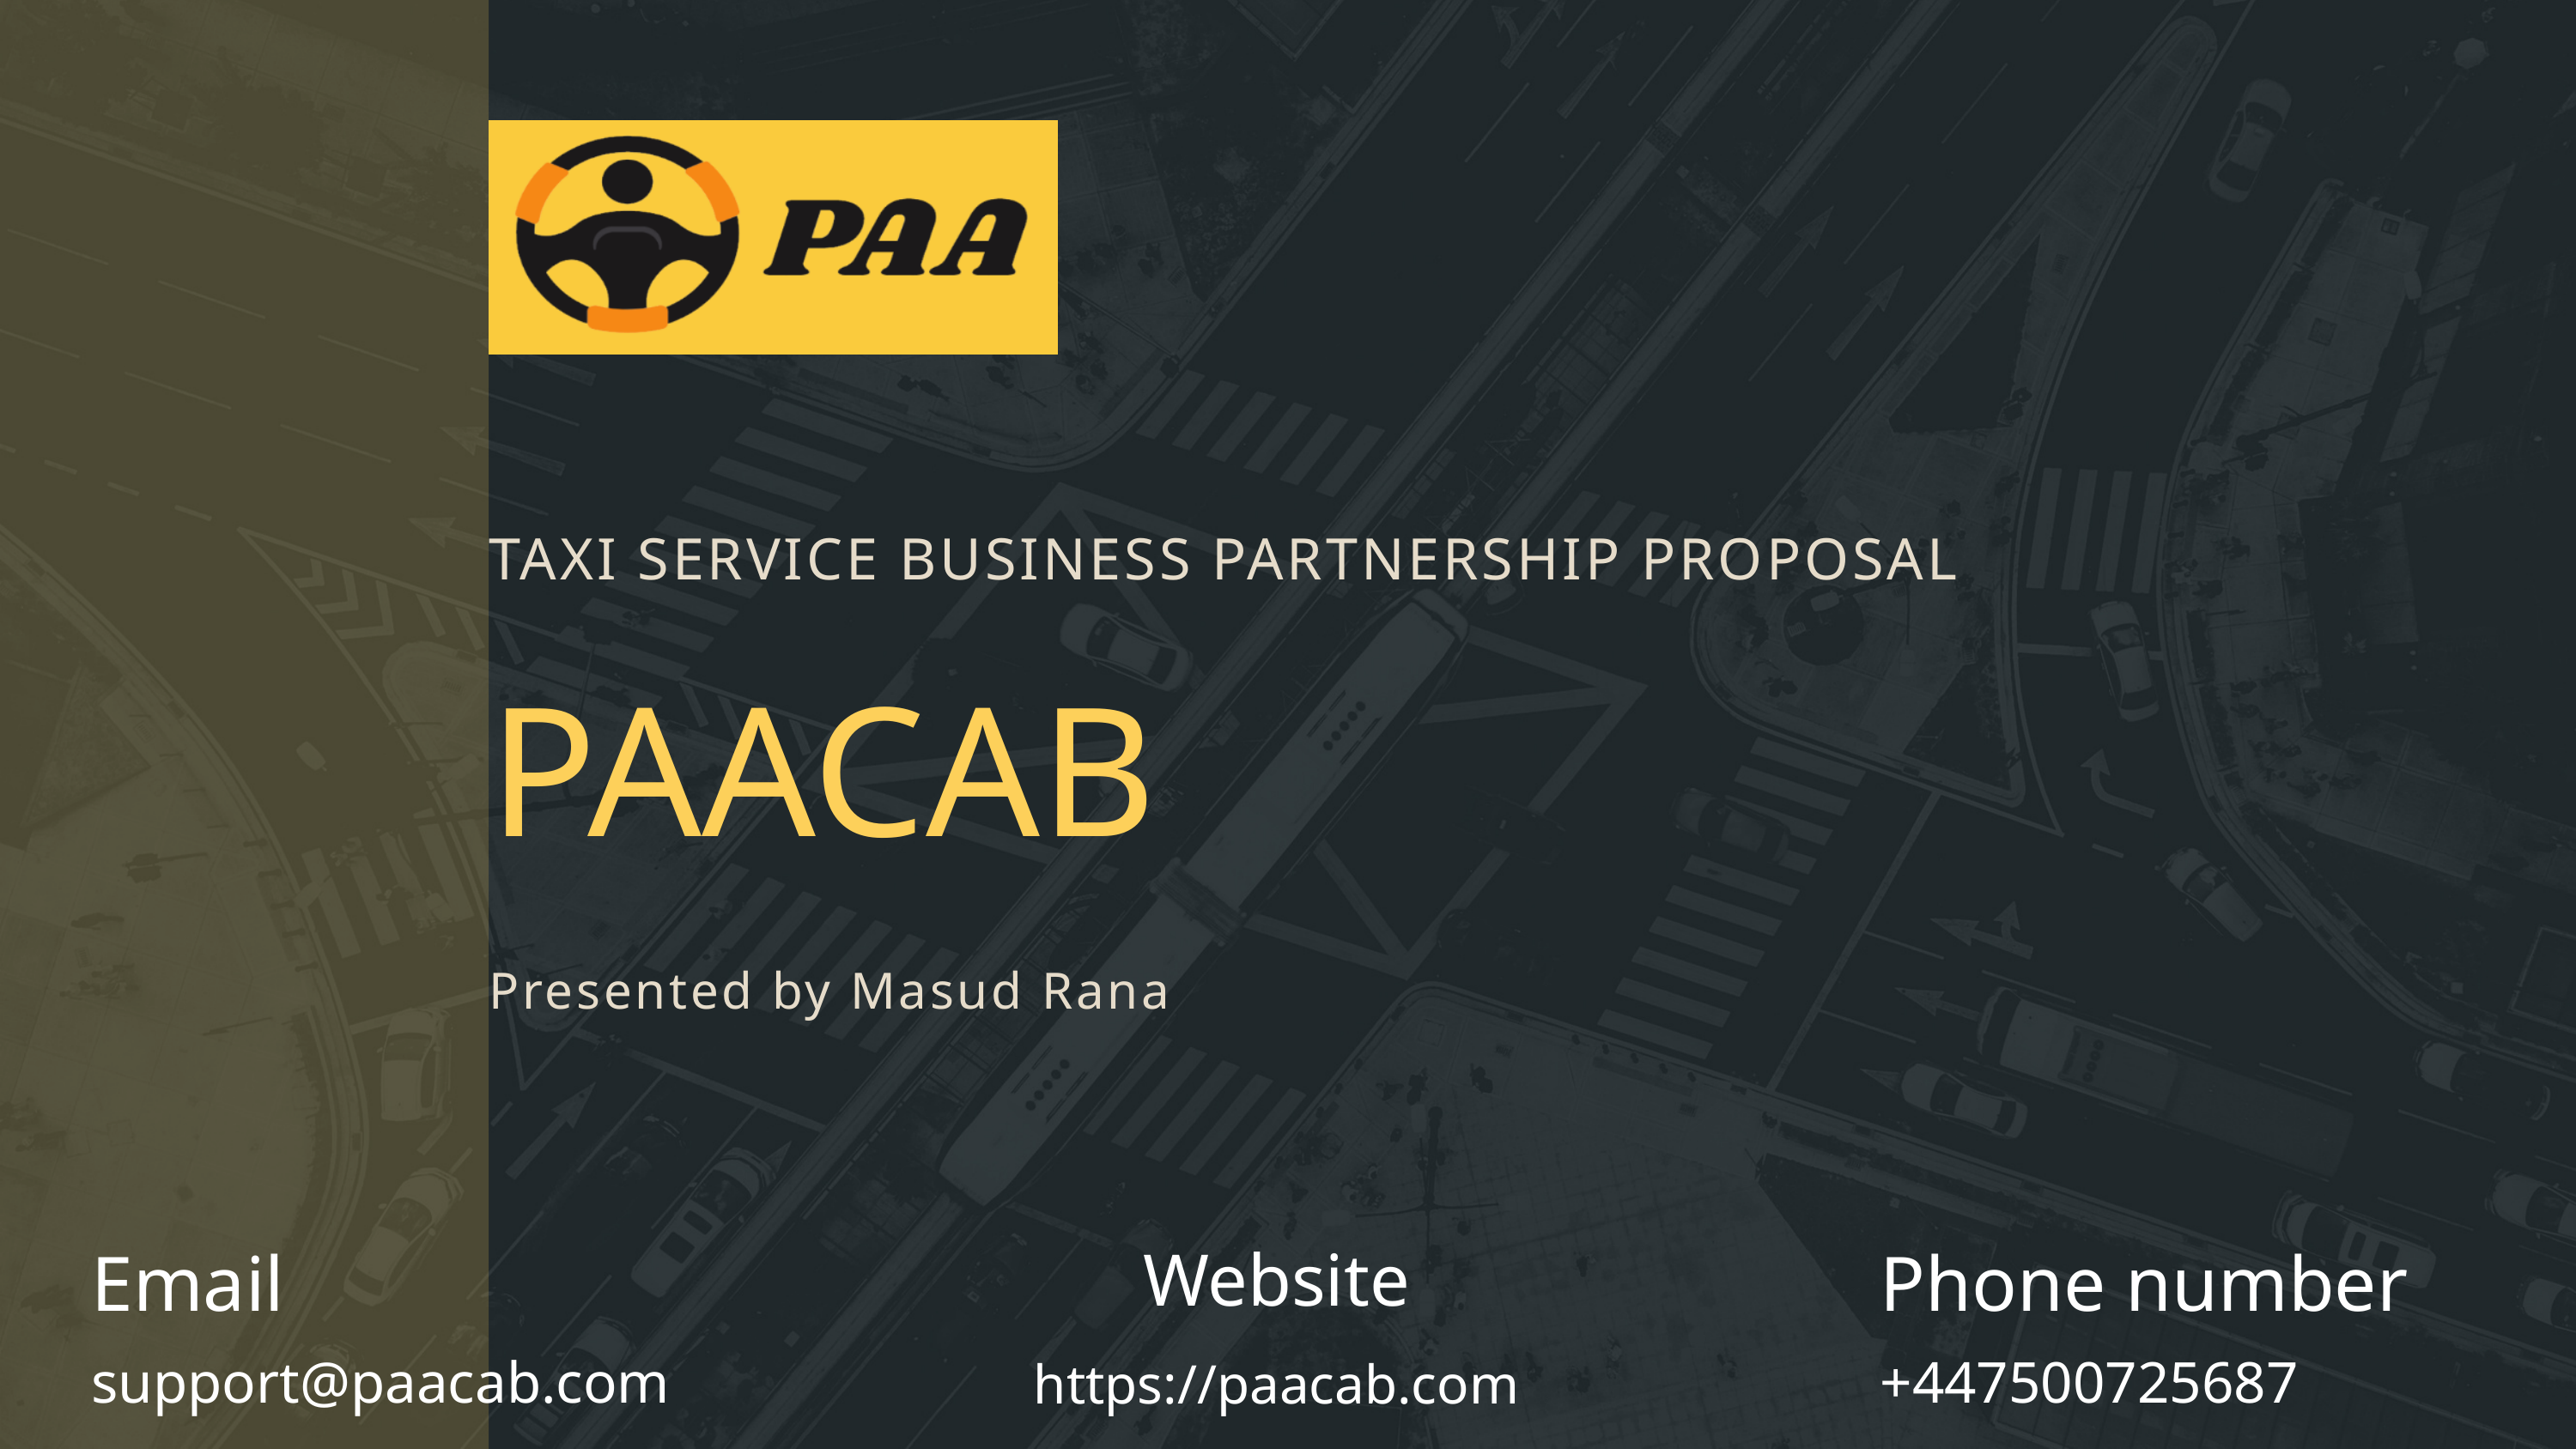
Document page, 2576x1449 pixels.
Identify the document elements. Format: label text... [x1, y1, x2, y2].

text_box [91, 1220, 762, 1415]
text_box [1880, 1220, 2551, 1415]
text_box Presented by Masud Rana [489, 943, 2208, 1020]
text_box [0, 0, 489, 1449]
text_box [799, 1220, 1754, 1416]
text_box TAXI SERVICE BUSINESS PARTNERSHIP PROPOSAL [489, 525, 2229, 591]
picture [489, 0, 2576, 1449]
text_box PAACAB [489, 675, 1288, 873]
